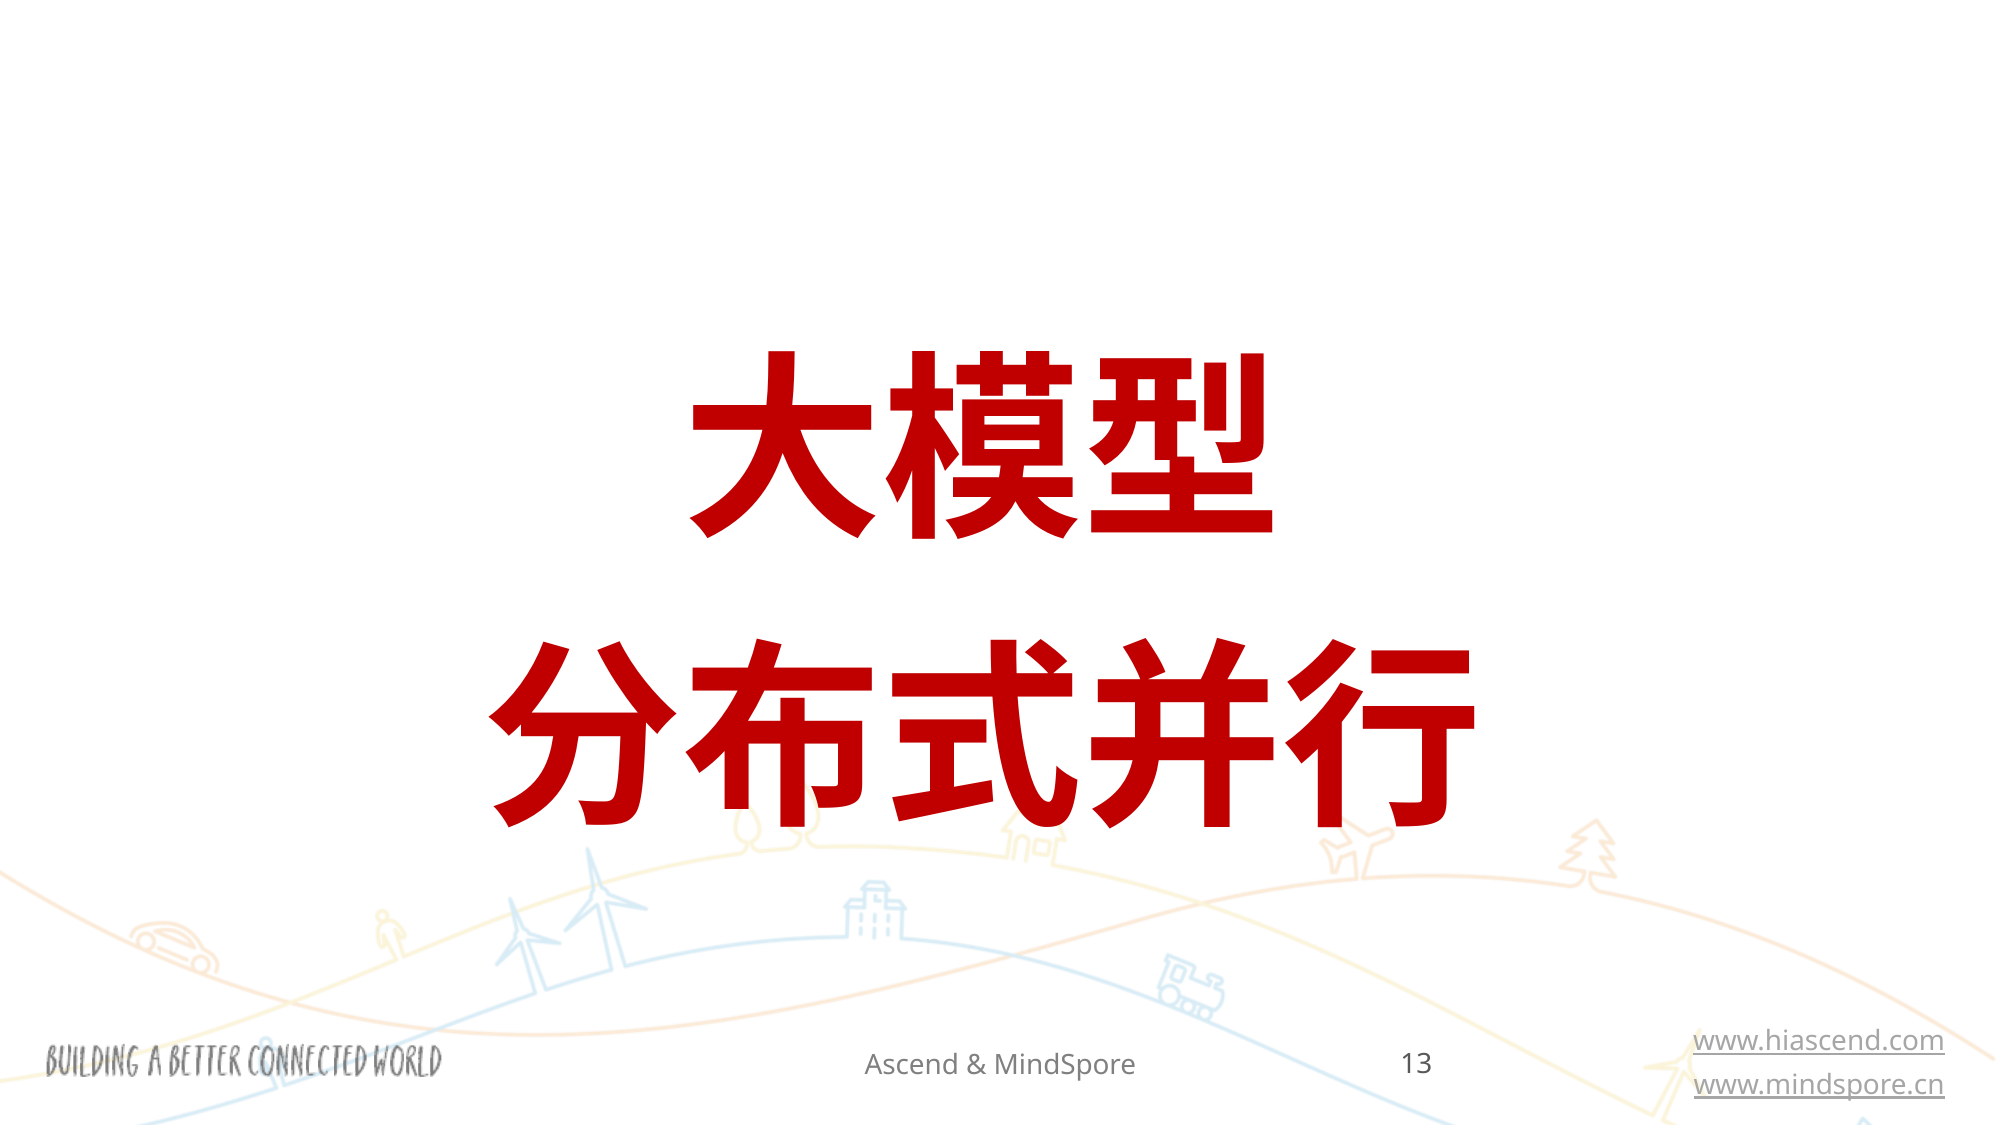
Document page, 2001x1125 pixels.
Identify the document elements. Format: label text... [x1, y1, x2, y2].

picture [23, 1023, 468, 1105]
list 大模型 分布式并行 [102, 137, 1863, 986]
